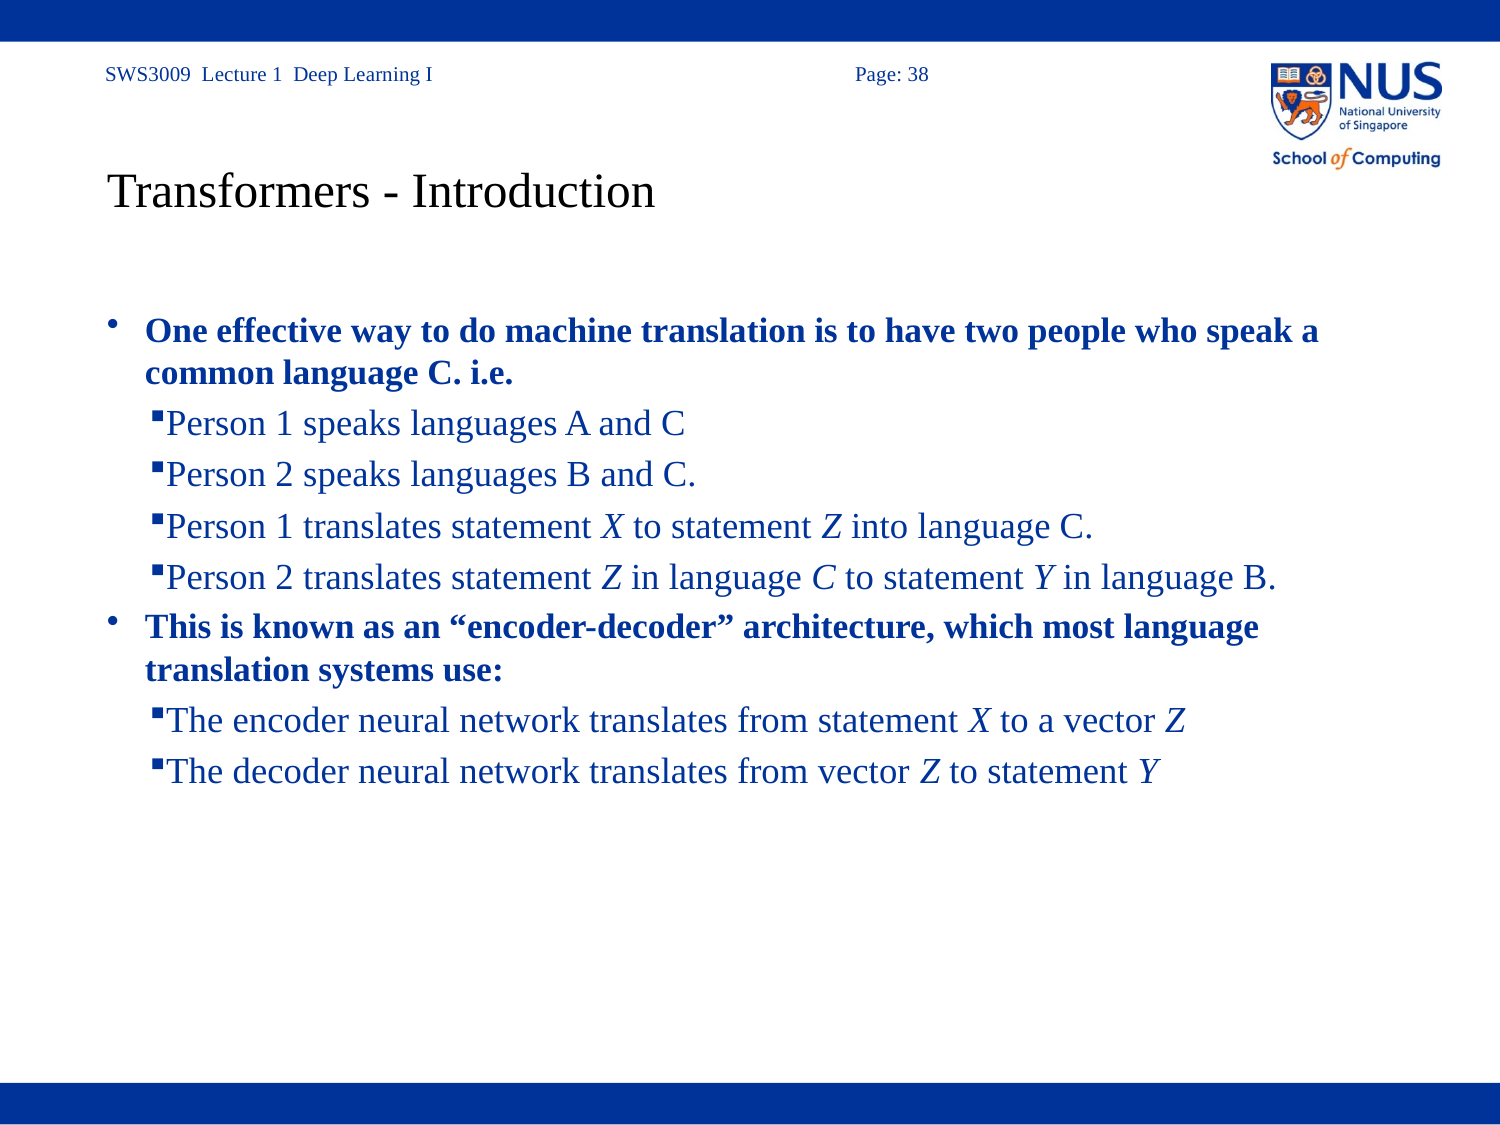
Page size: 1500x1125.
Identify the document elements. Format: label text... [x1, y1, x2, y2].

picture [1271, 61, 1442, 171]
title Transformers - Introduction [90, 93, 1160, 282]
list One effective way to do machine translation is to have two people who speak a common language C. i.e. Person 1 speaks languages A and C Person 2 speaks languages B and C. Person 1 translates statement X to statement Z into language C. Person 2 translates statement Z in language C to statement Y in language B. This is known as an “encoder-decoder” architecture, which most language translation systems use: The encoder neural network translates from statement X to a vector Z The decoder neural network translates from vector Z to statement Y [90, 298, 1366, 1022]
